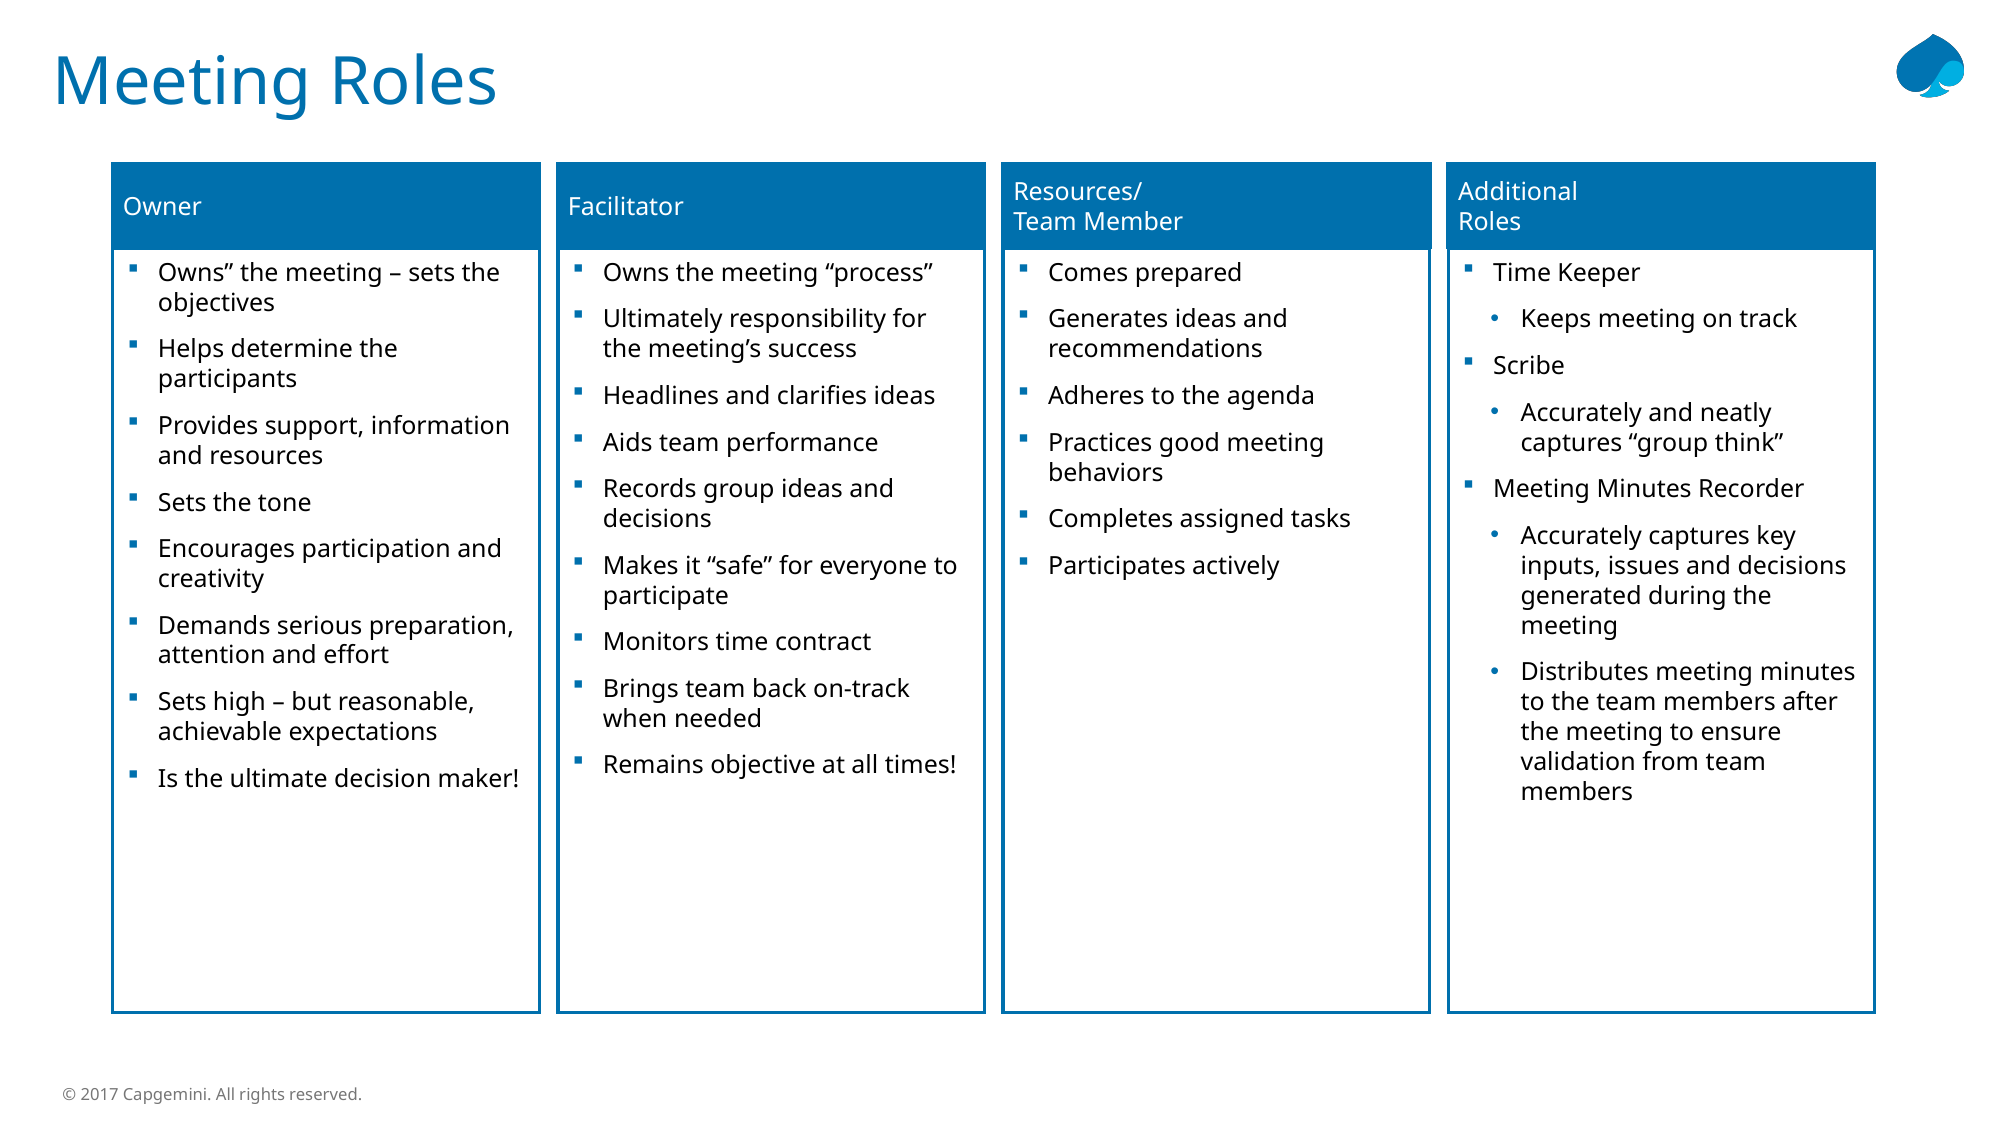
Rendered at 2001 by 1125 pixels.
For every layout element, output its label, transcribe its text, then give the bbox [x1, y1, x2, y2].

title Meeting Roles [52, 34, 1960, 126]
picture [1960, 34, 1964, 62]
picture [1960, 78, 1964, 107]
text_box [112, 163, 1875, 1013]
